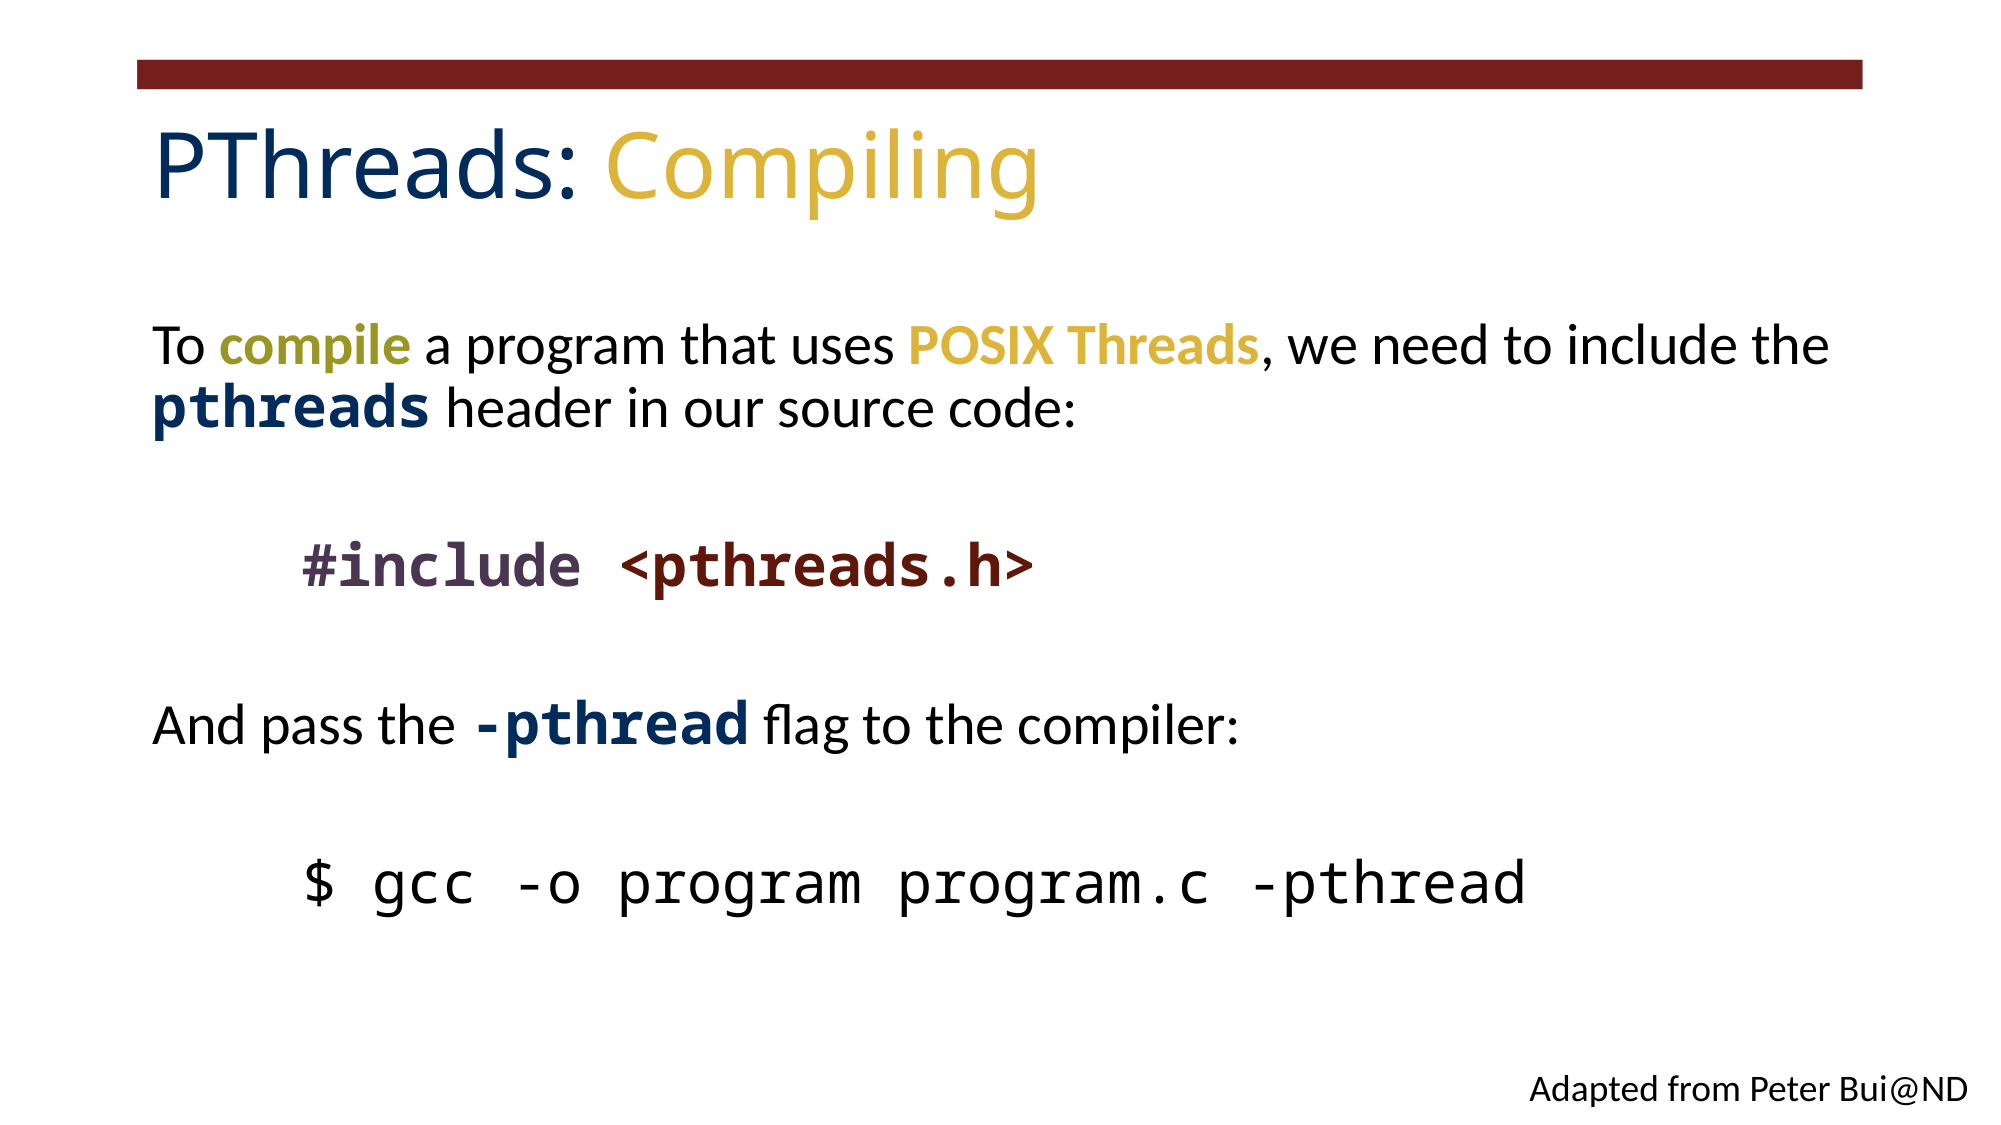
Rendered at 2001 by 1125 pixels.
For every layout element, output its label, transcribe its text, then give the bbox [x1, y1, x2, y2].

text_box Adapted from Peter Bui@ND [1514, 1056, 1984, 1116]
list To compile a program that uses POSIX Threads, we need to include the pthreads header in our source code: #include <pthreads.h> And pass the -pthread flag to the compiler: $ gcc -o program program.c -pthread [137, 299, 1863, 1103]
title PThreads: Compiling [137, 59, 1863, 278]
